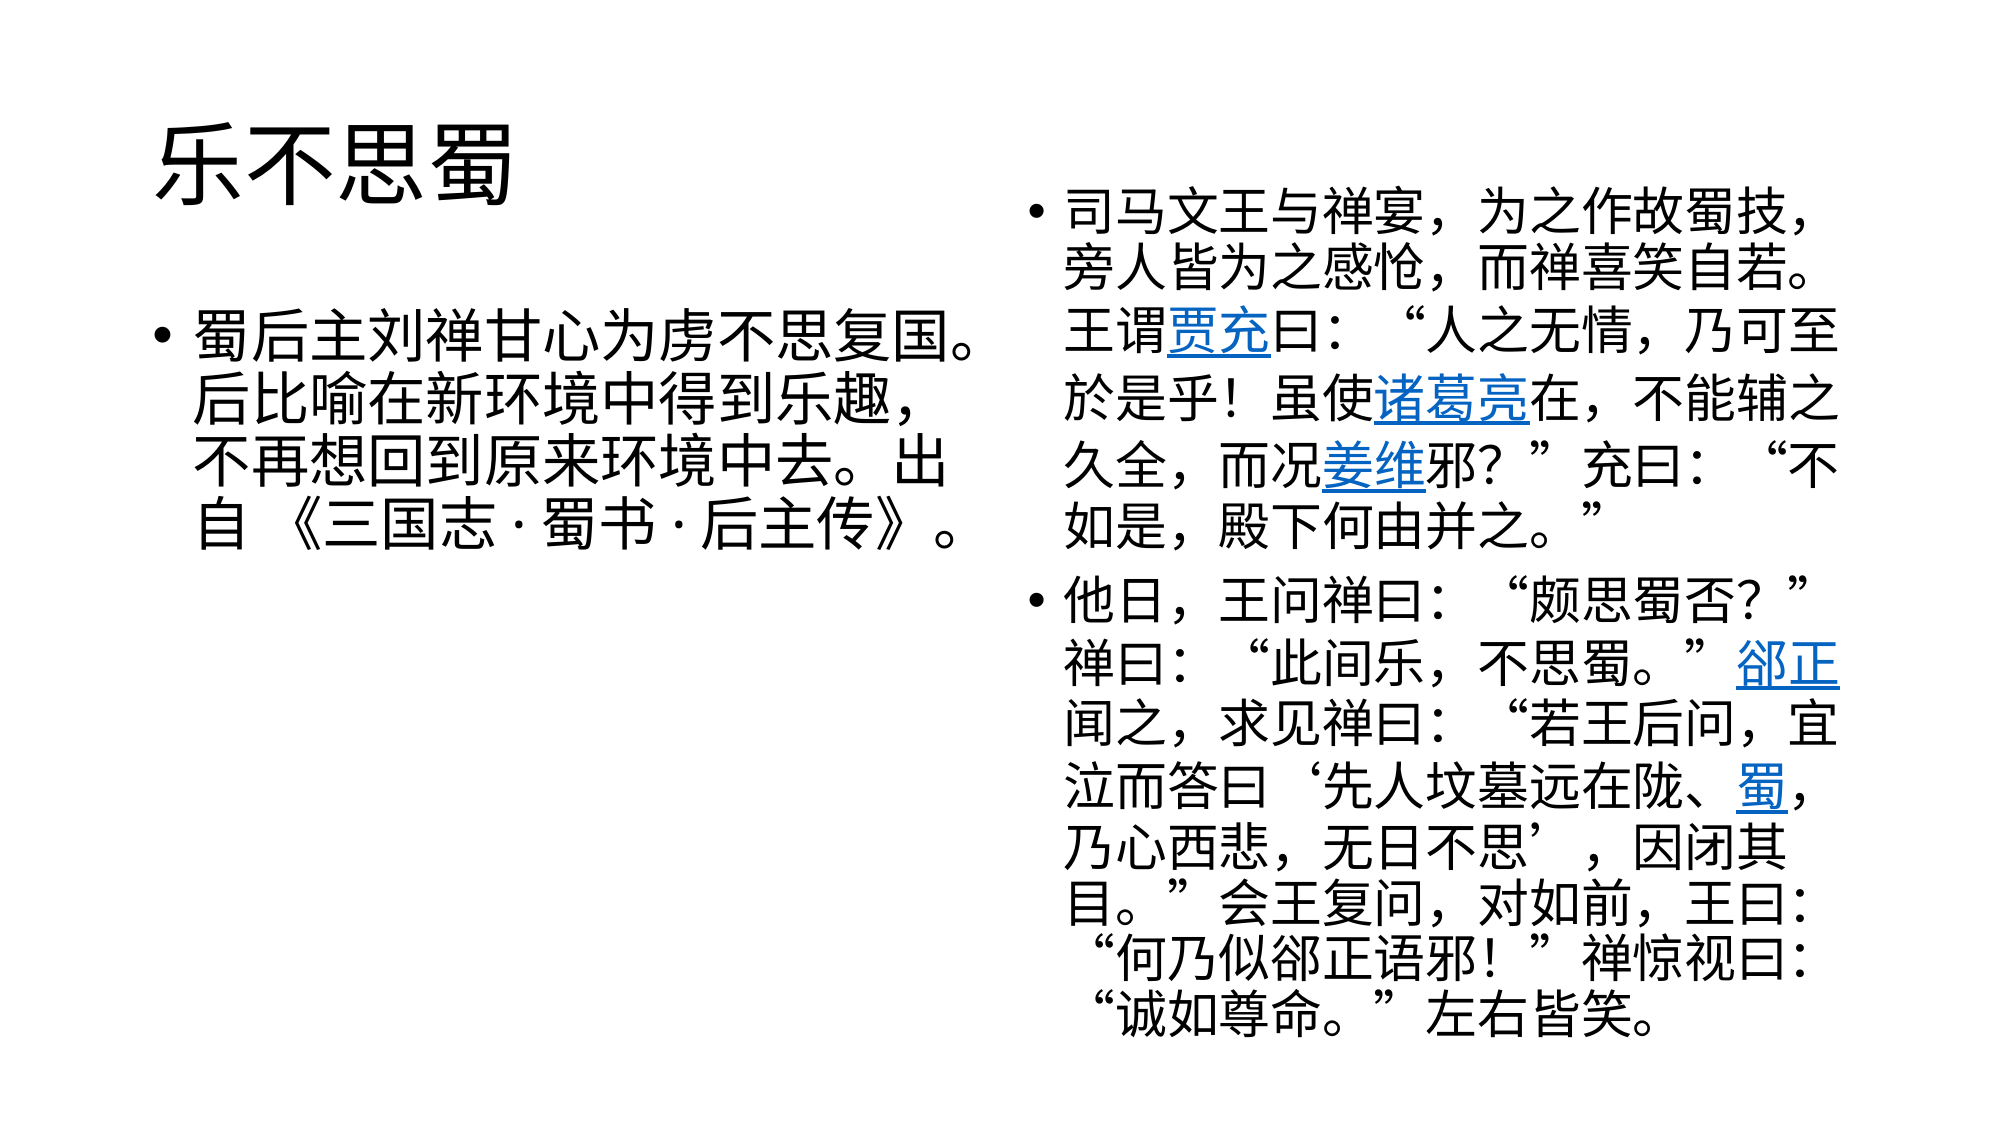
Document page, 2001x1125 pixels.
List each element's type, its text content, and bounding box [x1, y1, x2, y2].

title 乐不思蜀 [137, 59, 1863, 278]
list 蜀后主刘禅甘心为虏不思复国。后比喻在新环境中得到乐趣，不再想回到原来环境中去。出自 《三国志·蜀书·后主传》。 [137, 299, 988, 1014]
list 司马文王与禅宴，为之作故蜀技，旁人皆为之感怆，而禅喜笑自若。王谓贾充曰：“人之无情，乃可至於是乎！虽使诸葛亮在，不能辅之久全，而况姜维邪？”充曰：“不如是，殿下何由并之。” 他日，王问禅曰：“颇思蜀否？”禅曰：“此间乐，不思蜀。”郤正闻之，求见禅曰：“若王后问，宜泣而答曰‘先人坟墓远在陇、蜀，乃心西悲，无日不思’，因闭其目。”会王复问，对如前，王曰：“何乃似郤正语邪！”禅惊视曰：“诚如尊命。”左右皆笑。 [1012, 178, 1863, 1081]
